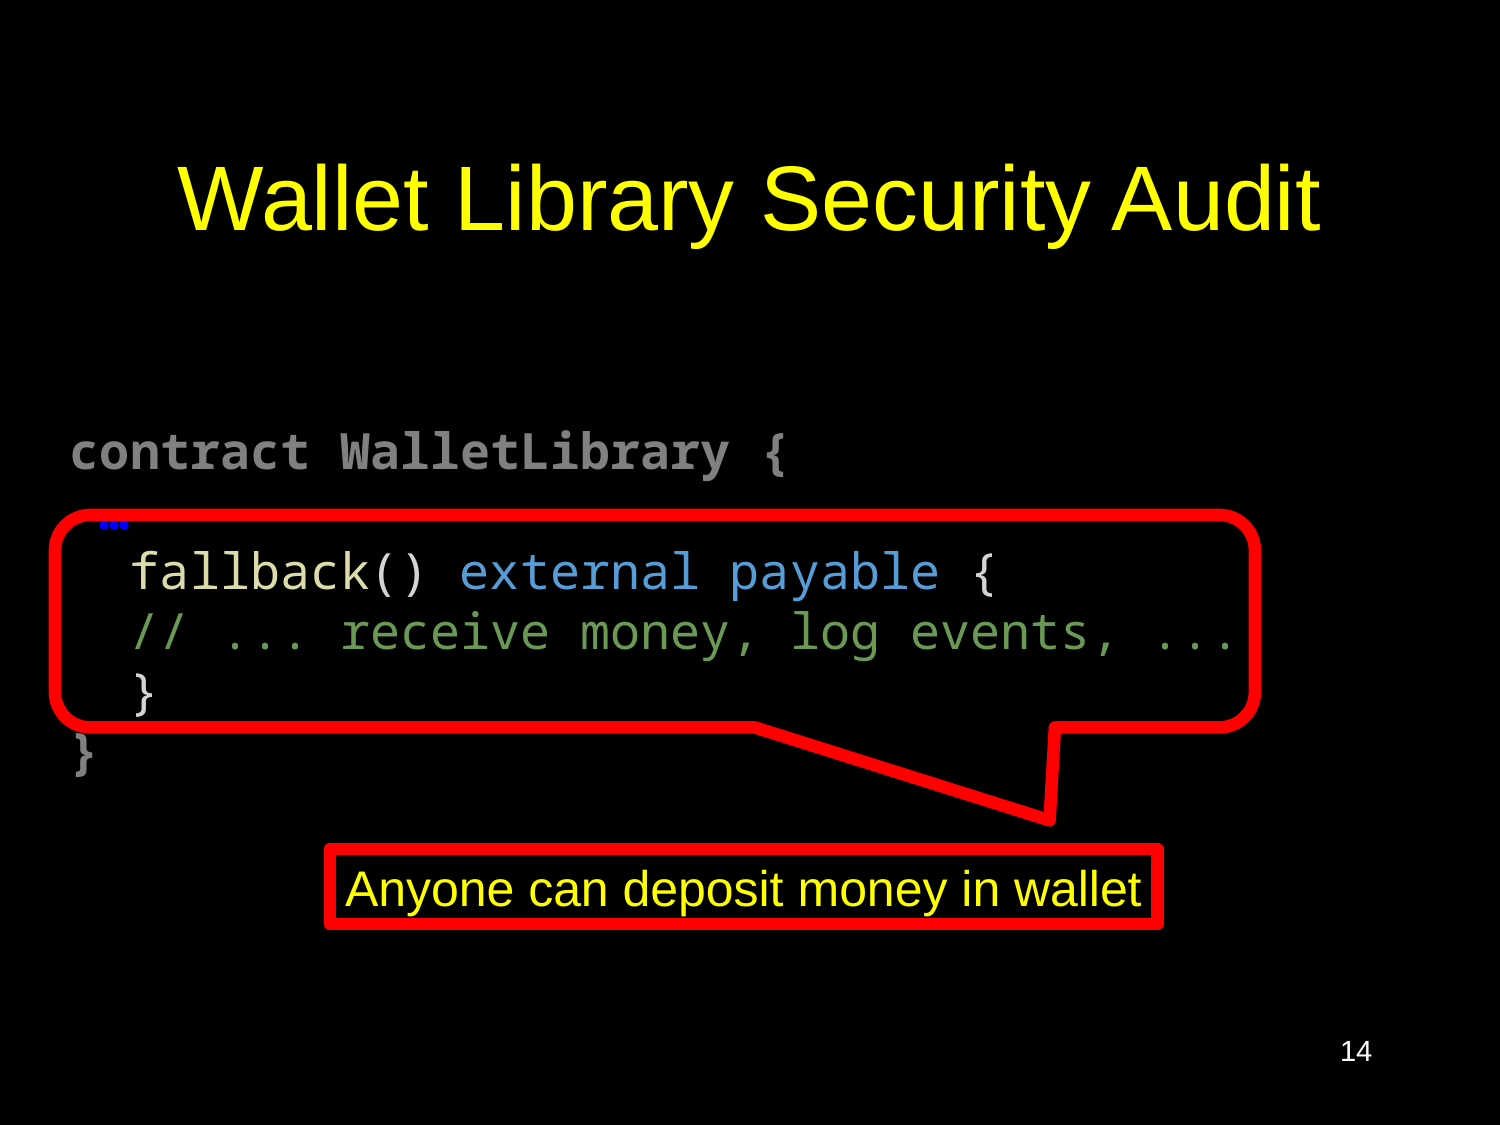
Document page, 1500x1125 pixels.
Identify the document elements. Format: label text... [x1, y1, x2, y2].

text_box contract WalletLibrary { … fallback() external payable { // ... receive money, log events, ... } } [54, 412, 1433, 788]
text_box Anyone can deposit money in wallet [330, 849, 1158, 924]
slide_number 14 [1074, 1024, 1388, 1101]
title Wallet Library Security Audit [112, 99, 1388, 288]
text_box [54, 514, 1255, 821]
